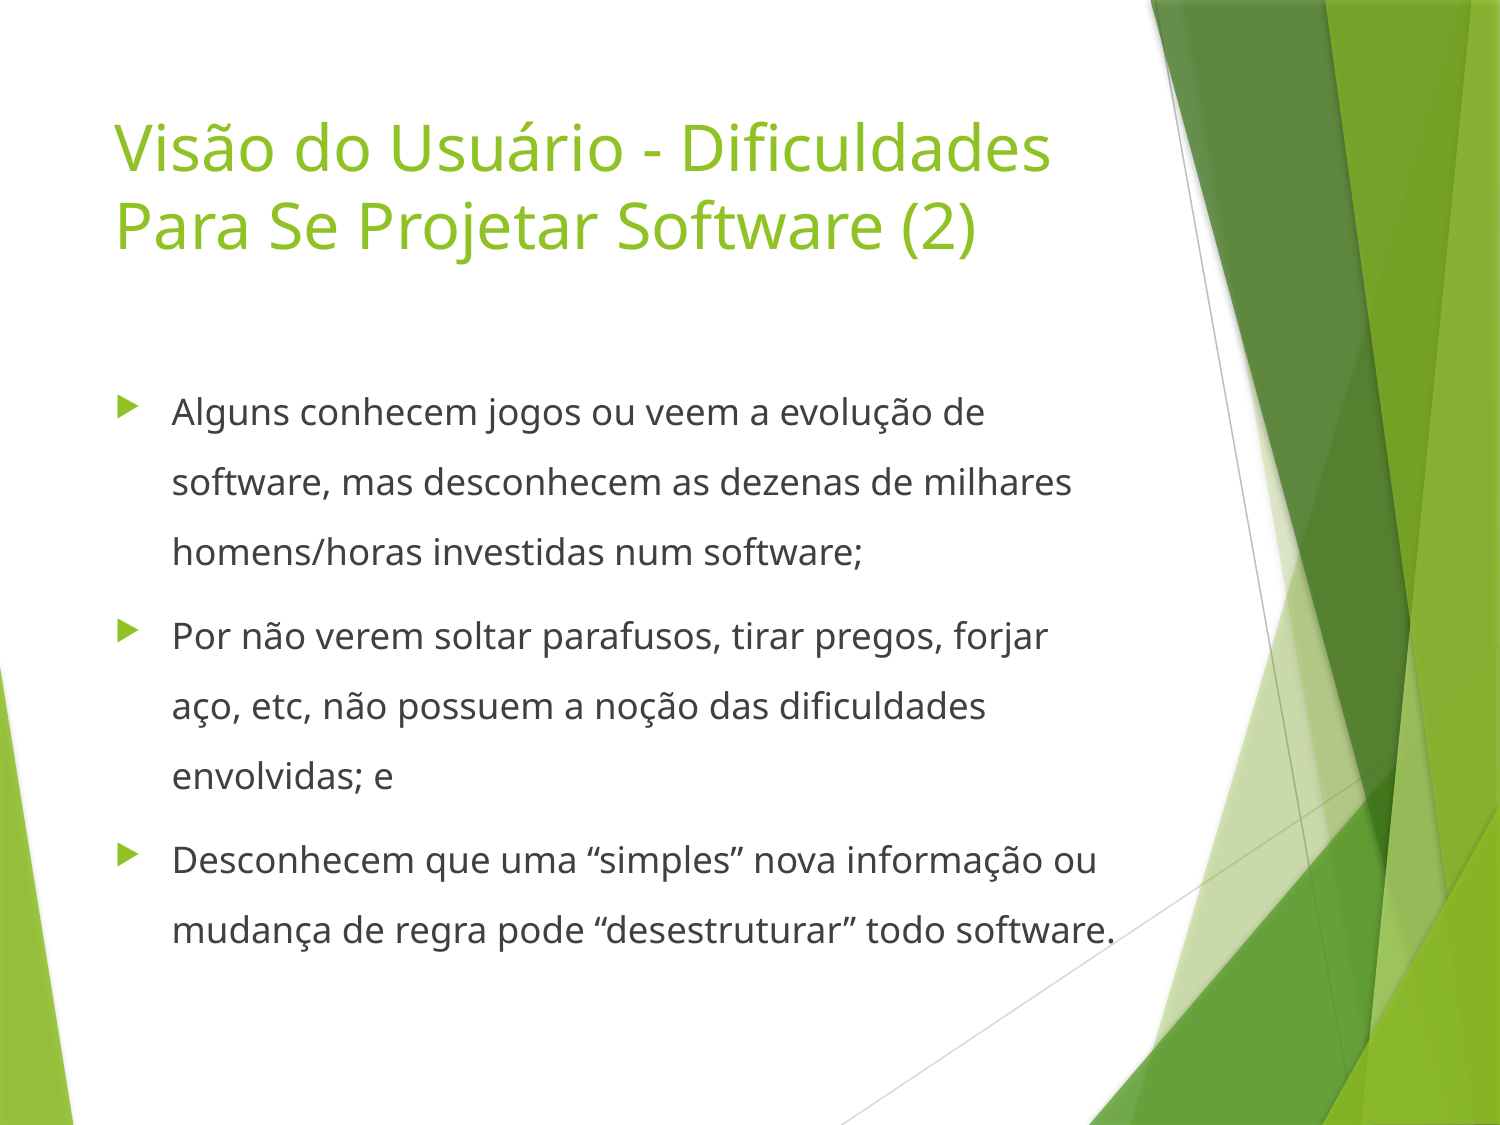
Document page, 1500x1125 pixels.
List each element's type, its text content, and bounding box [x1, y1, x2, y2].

title Visão do Usuário - Dificuldades Para Se Projetar Software (2) [99, 99, 1142, 317]
list Alguns conhecem jogos ou veem a evolução de software, mas desconhecem as dezenas de milhares homens/horas investidas num software; Por não verem soltar parafusos, tirar pregos, forjar aço, etc, não possuem a noção das dificuldades envolvidas; e Desconhecem que uma “simples” nova informação ou mudança de regra pode “desestruturar” todo software. [99, 354, 1142, 992]
